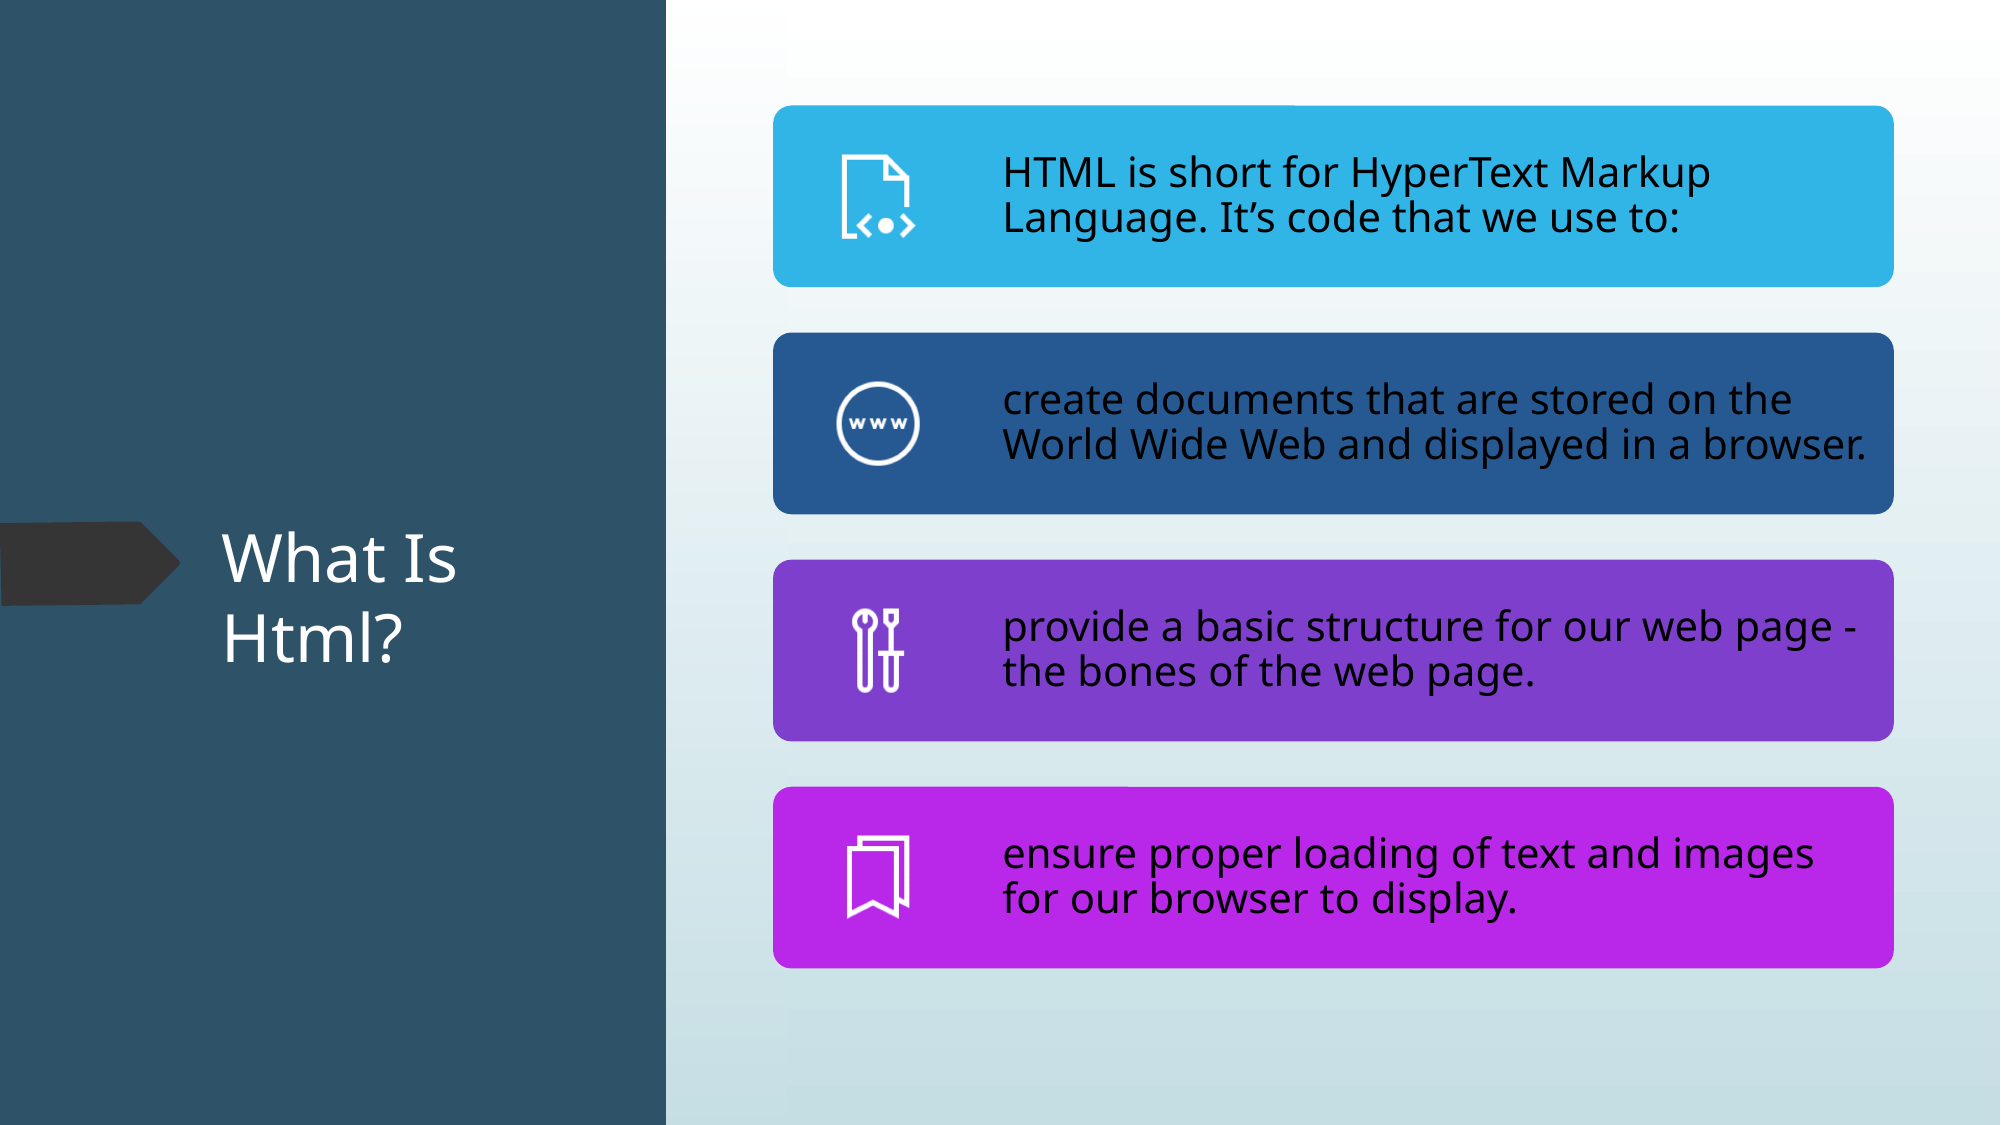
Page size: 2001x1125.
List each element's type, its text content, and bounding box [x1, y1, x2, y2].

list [772, 104, 1895, 970]
title What Is Html? [206, 508, 610, 1006]
text_box [785, 0, 2000, 1125]
text_box [0, 0, 667, 1125]
text_box [0, 521, 181, 606]
